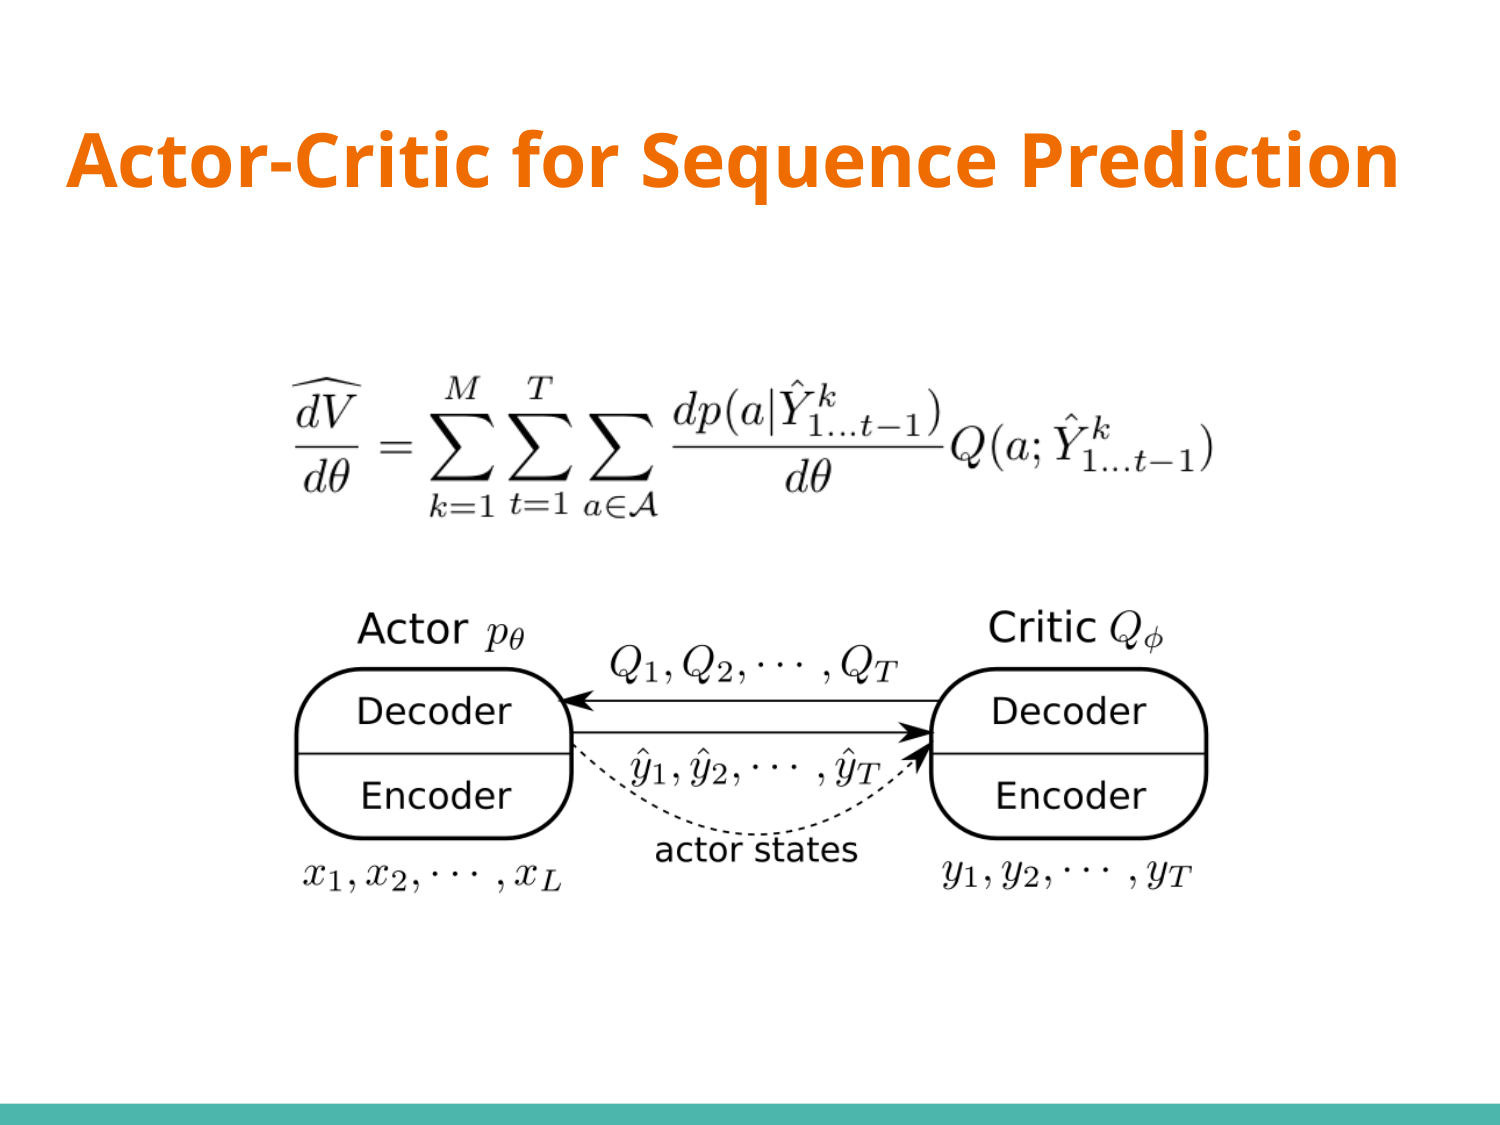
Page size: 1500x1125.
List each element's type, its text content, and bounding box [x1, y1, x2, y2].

picture [277, 355, 1222, 528]
picture [278, 586, 1222, 905]
title Actor-Critic for Sequence Prediction [51, 97, 1449, 252]
